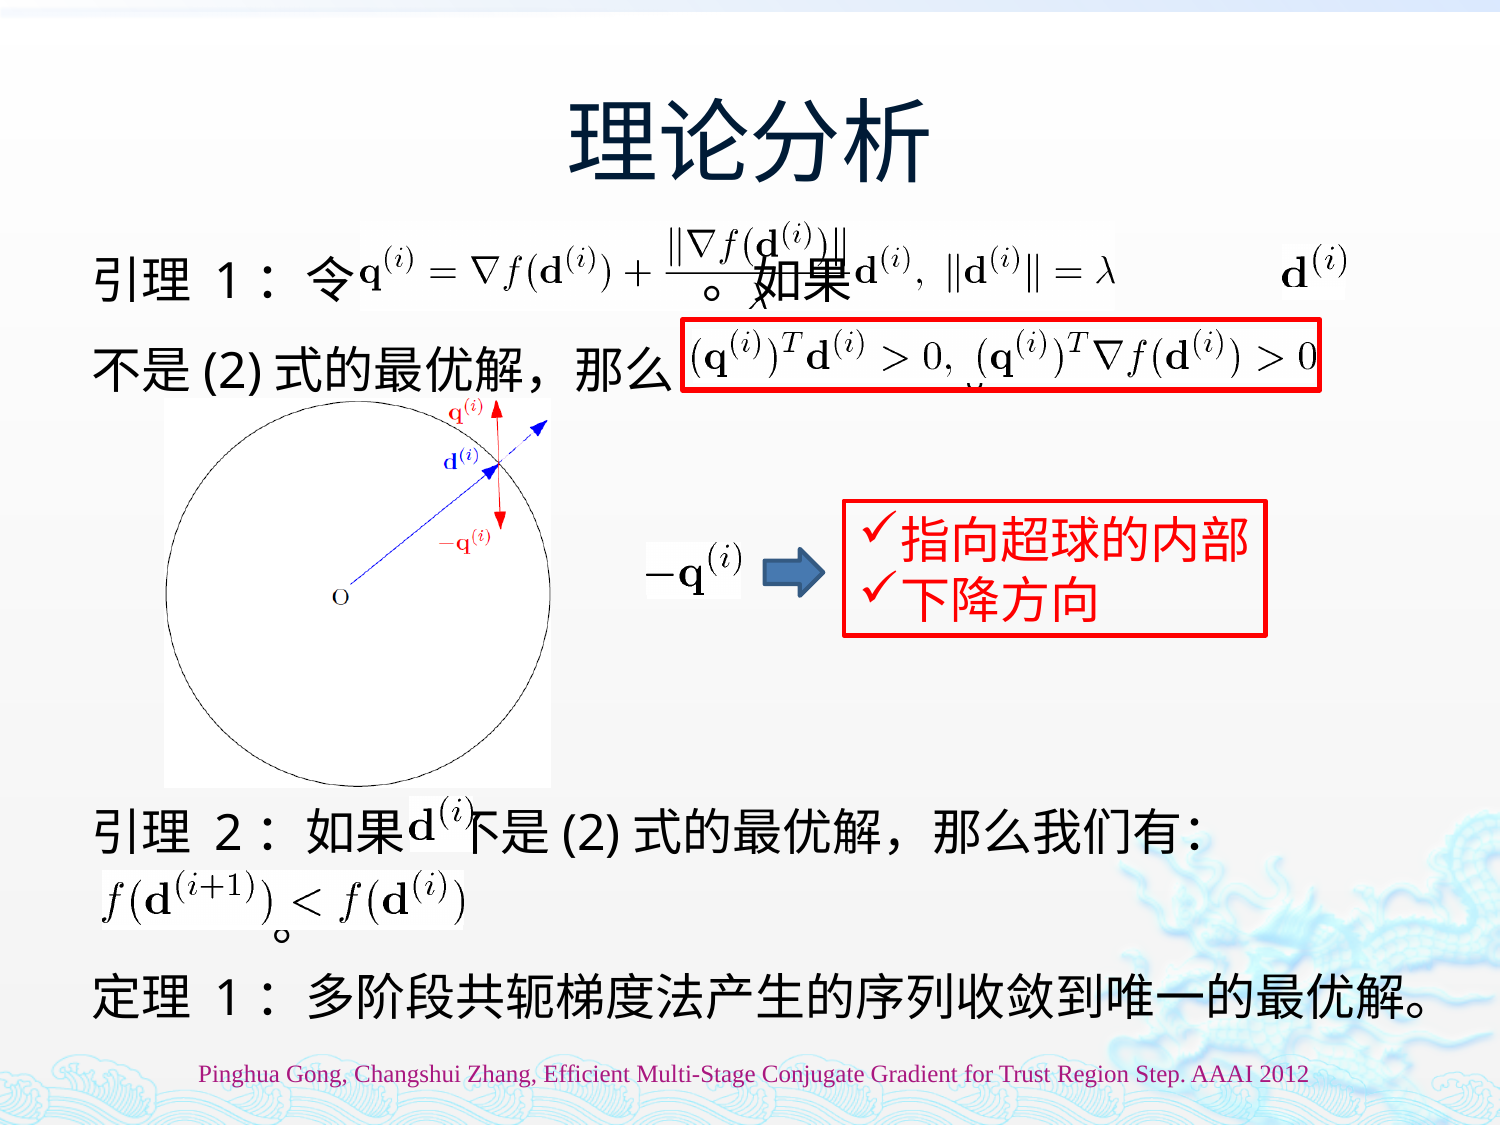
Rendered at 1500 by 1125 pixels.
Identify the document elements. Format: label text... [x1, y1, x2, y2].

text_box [357, 217, 1117, 312]
footer Pinghua Gong, Changshui Zhang, Efficient Multi-Stage Conjugate Gradient for Trust Region Step. AAAI 2012 [121, 1042, 1388, 1103]
text_box 引理 1：令 。如果 不是(2)式的最优解，那么 。 [76, 211, 1436, 466]
text_box 引理 2：如果 不是(2)式的最优解，那么我们有： 。 [76, 763, 1436, 928]
text_box [680, 318, 1322, 392]
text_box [643, 538, 744, 600]
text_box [690, 325, 1318, 384]
text_box 指向超球的内部 下降方向 [843, 500, 1266, 636]
title 理论分析 [75, 45, 1425, 233]
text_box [99, 865, 466, 931]
text_box [762, 546, 826, 598]
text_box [1279, 239, 1348, 301]
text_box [406, 791, 476, 853]
picture [163, 397, 552, 788]
text_box 定理 1：多阶段共轭梯度法产生的序列收敛到唯一的最优解。 [76, 928, 1436, 1033]
